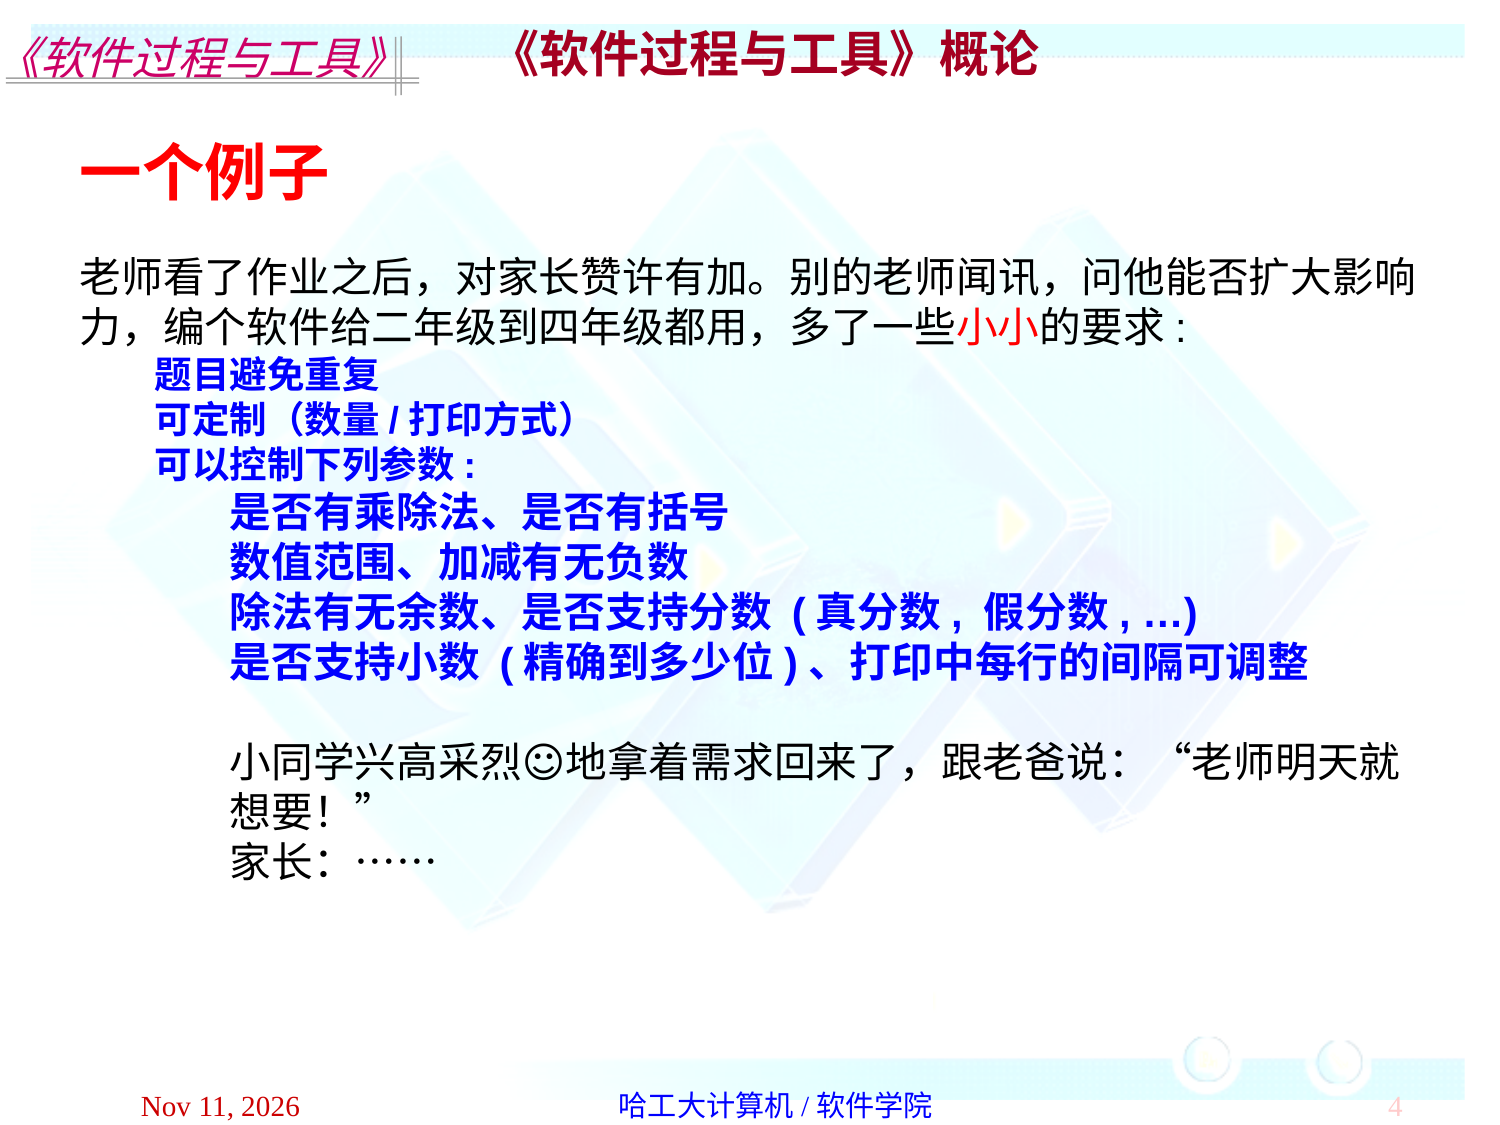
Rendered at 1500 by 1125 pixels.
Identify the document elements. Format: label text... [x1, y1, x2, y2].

list 老师看了作业之后，对家长赞许有加。别的老师闻讯，问他能否扩大影响力，编个软件给二年级到四年级都用，多了一些小小的要求: 题目避免重复 可定制（数量/打印方式） 可以控制下列参数: 是否有乘除法、是否有括号 数值范围、加减有无负数 除法有无余数、是否支持分数 (真分数, 假分数, …) 是否支持小数 (精确到多少位)、打印中每行的间隔可调整 小同学兴高采烈☺地拿着需求回来了，跟老爸说：“老师明天就想要！” 家长：…… [64, 243, 1436, 1083]
text_box 一个例子 [65, 125, 1459, 232]
text_box 《软件过程与工具》概论 [389, 15, 1140, 90]
